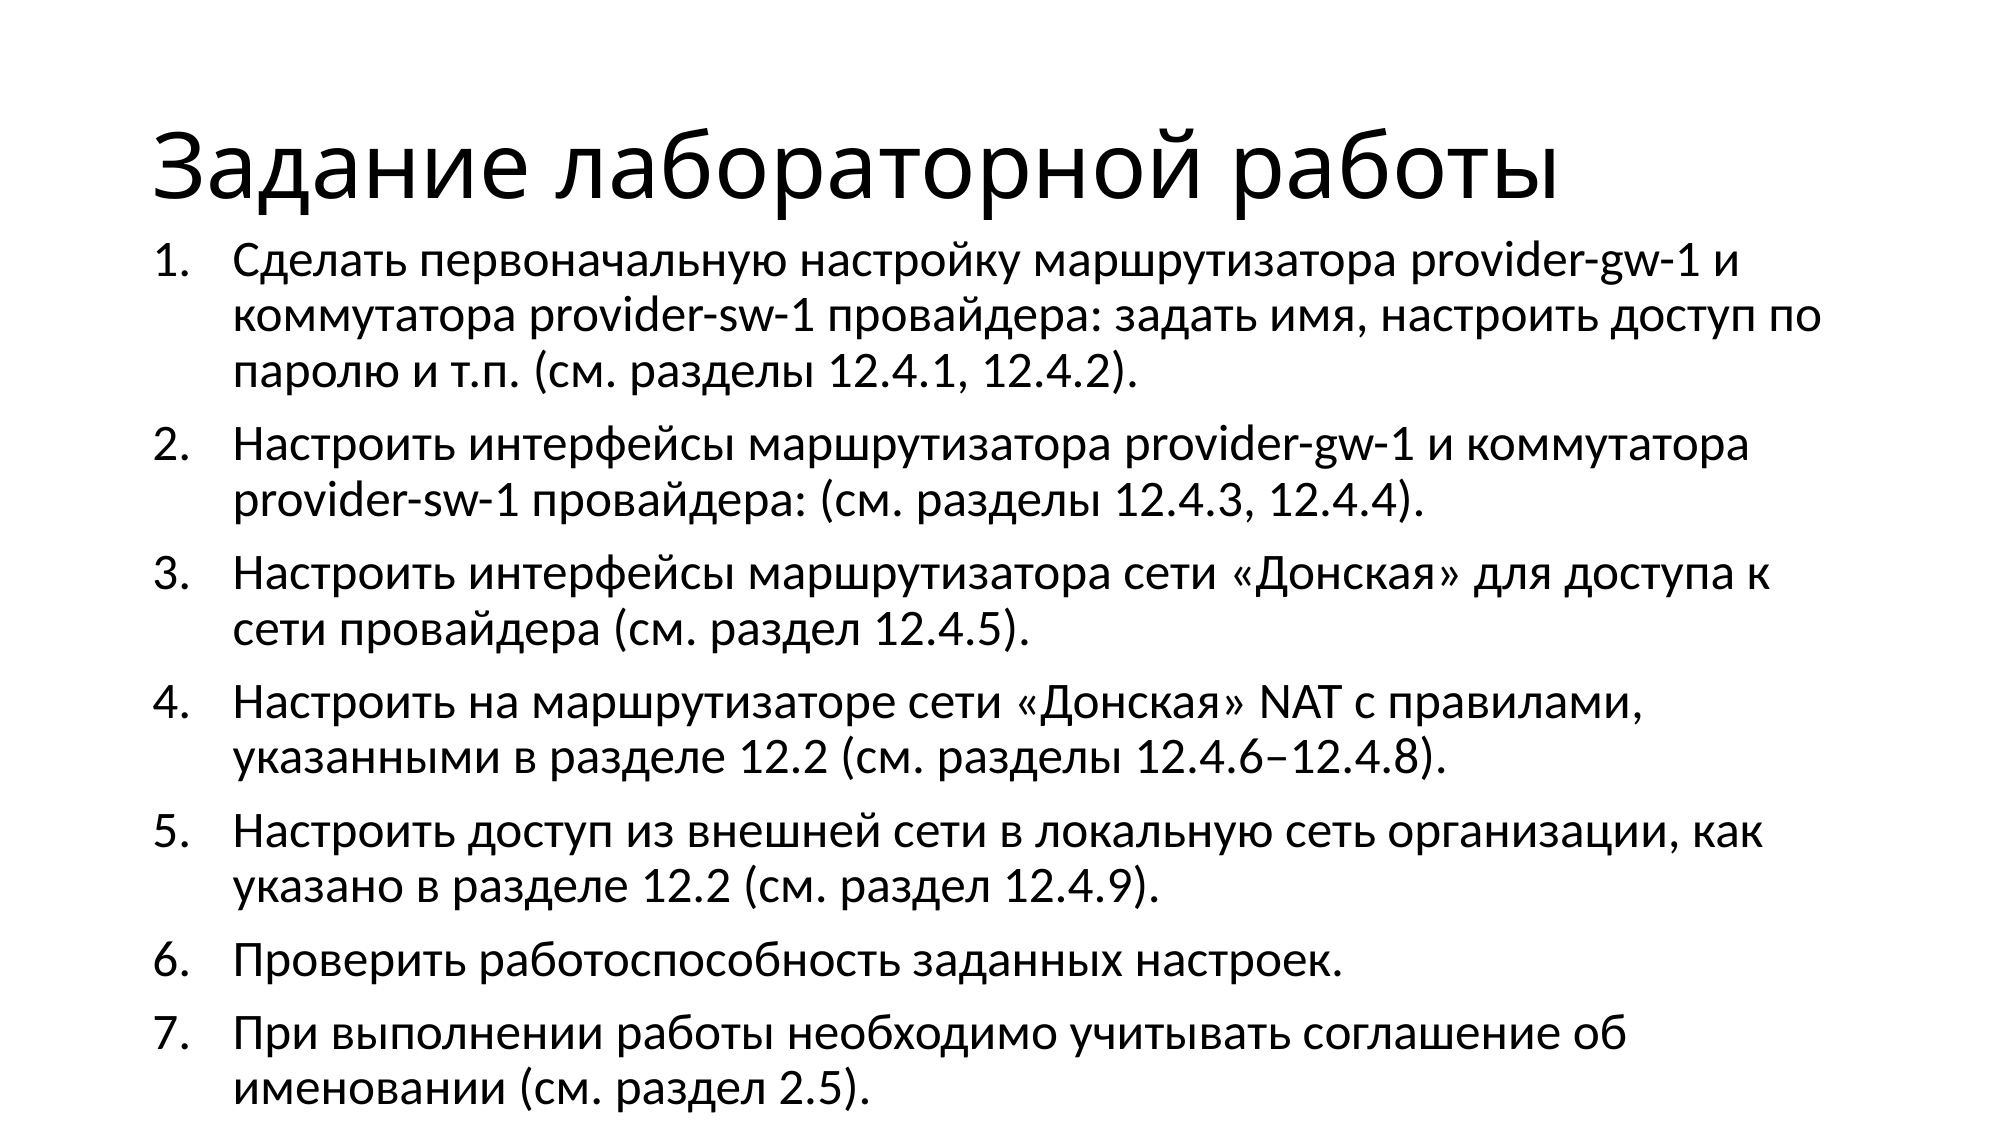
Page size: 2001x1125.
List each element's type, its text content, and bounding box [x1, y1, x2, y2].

list Сделать первоначальную настройку маршрутизатора provider-gw-1 и коммутатора provider-sw-1 провайдера: задать имя, настроить доступ по паролю и т.п. (см. разделы 12.4.1, 12.4.2). Настроить интерфейсы маршрутизатора provider-gw-1 и коммутатора provider-sw-1 провайдера: (см. разделы 12.4.3, 12.4.4). Настроить интерфейсы маршрутизатора сети «Донская» для доступа к сети провайдера (cм. раздел 12.4.5). Настроить на маршрутизаторе сети «Донская» NAT с правилами, указанными в разделе 12.2 (см. разделы 12.4.6–12.4.8). Настроить доступ из внешней сети в локальную сеть организации, как указано в разделе 12.2 (см. раздел 12.4.9). Проверить работоспособность заданных настроек. При выполнении работы необходимо учитывать соглашение об именовании (см. раздел 2.5). [137, 224, 1863, 1125]
title Задание лабораторной работы [137, 59, 1863, 224]
